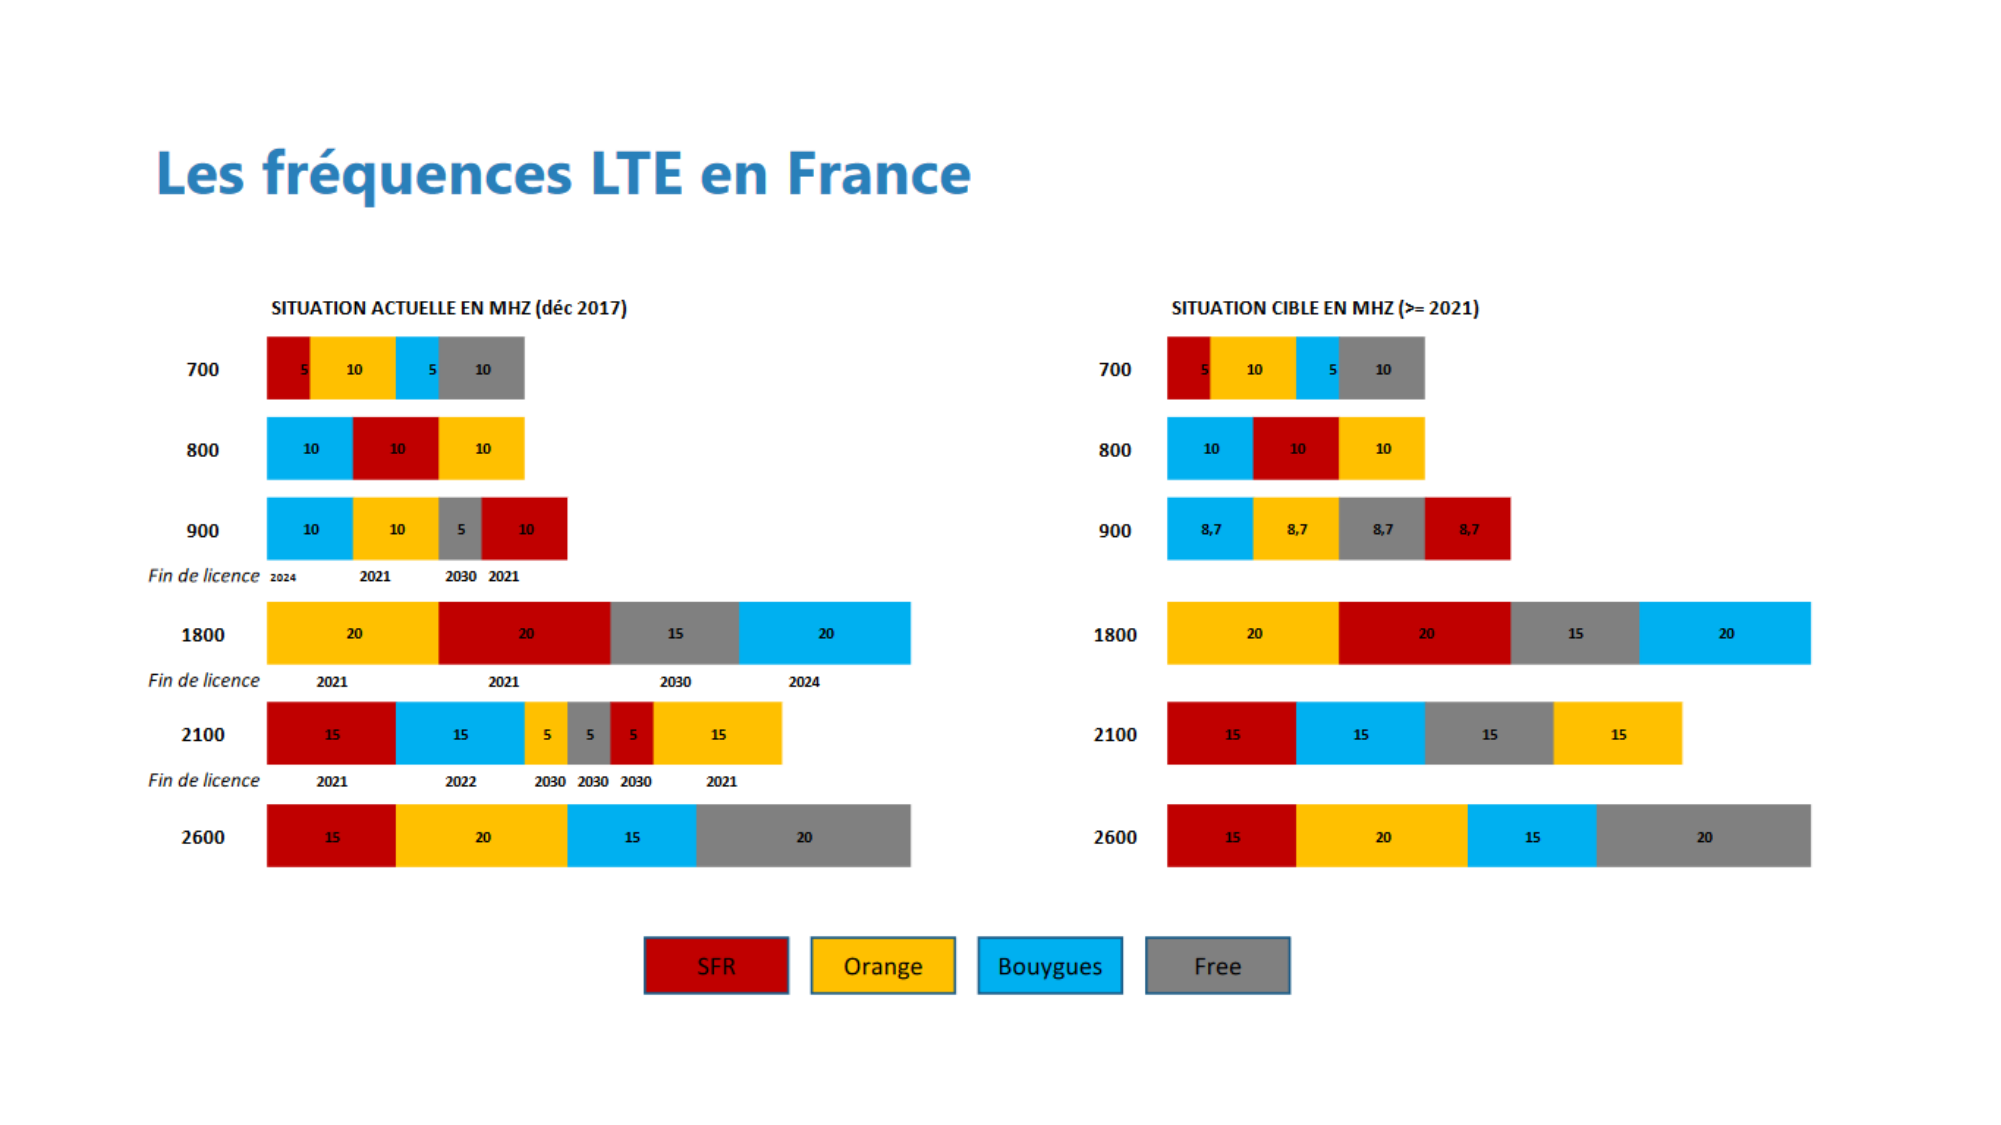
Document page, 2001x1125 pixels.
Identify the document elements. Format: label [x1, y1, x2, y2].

picture [116, 105, 1883, 1020]
